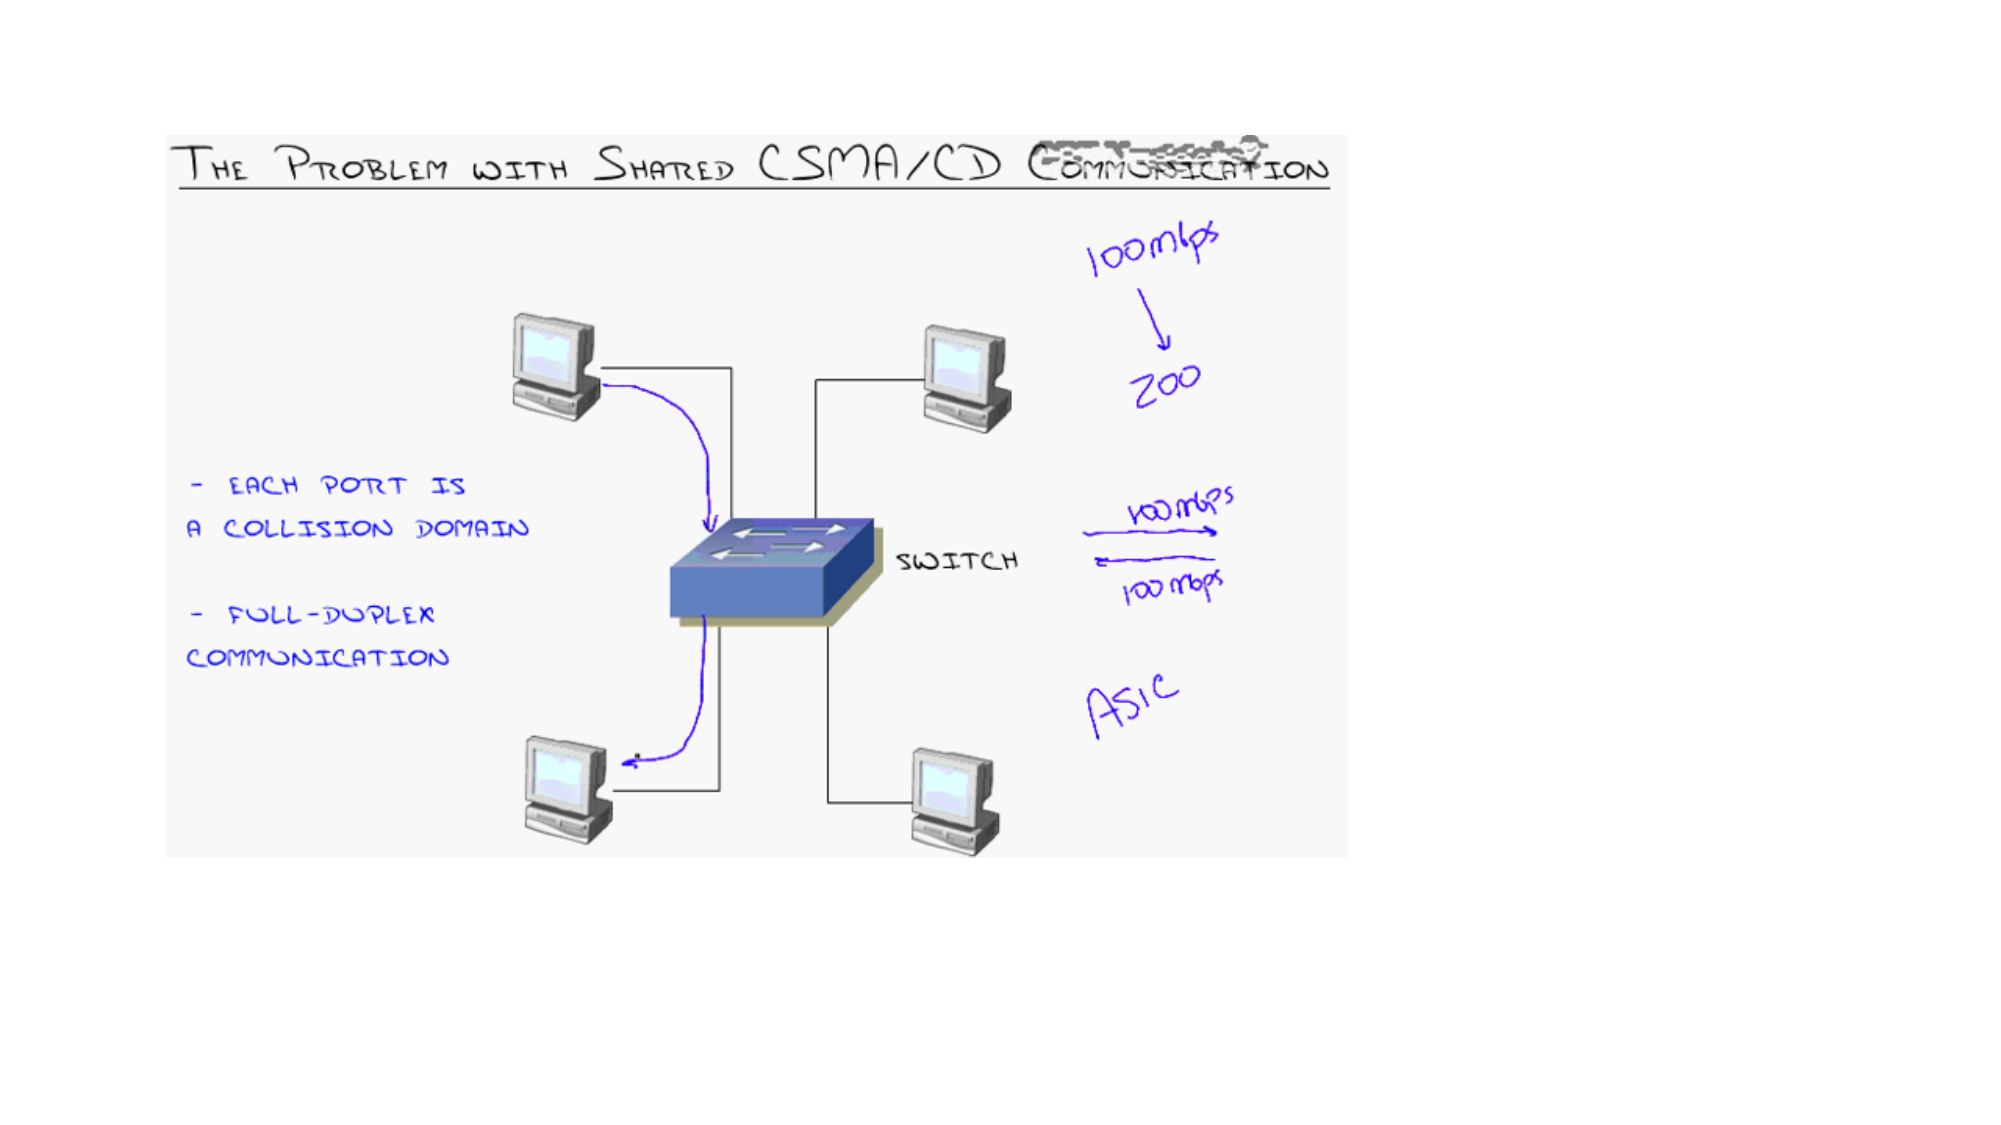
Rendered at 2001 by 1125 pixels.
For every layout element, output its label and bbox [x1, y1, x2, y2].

picture [166, 135, 1348, 858]
